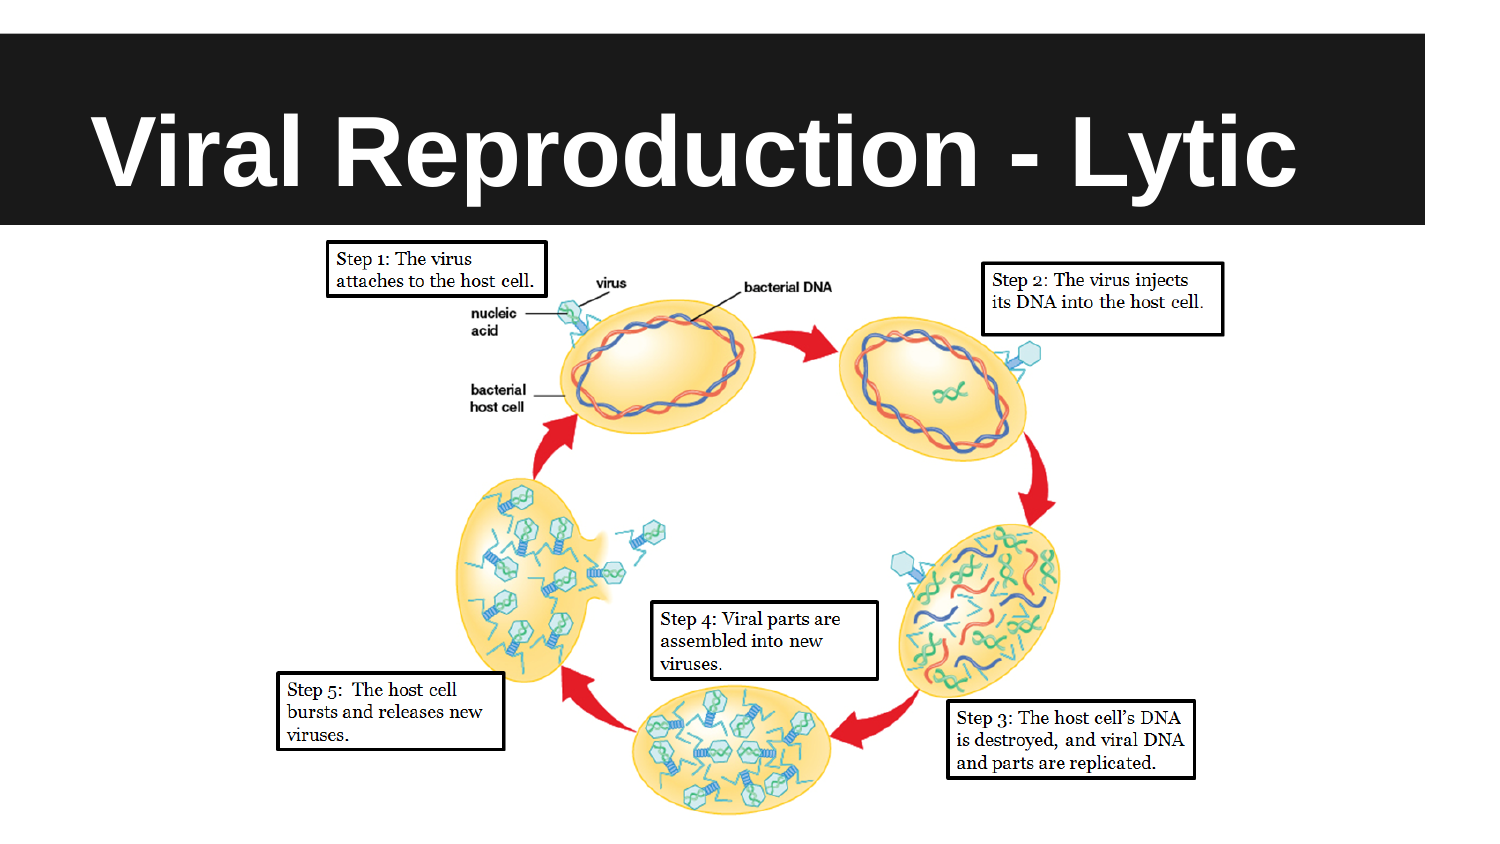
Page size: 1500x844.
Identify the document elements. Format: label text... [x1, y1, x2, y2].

picture [275, 239, 1225, 833]
title Viral Reproduction - Lytic [75, 33, 1425, 221]
